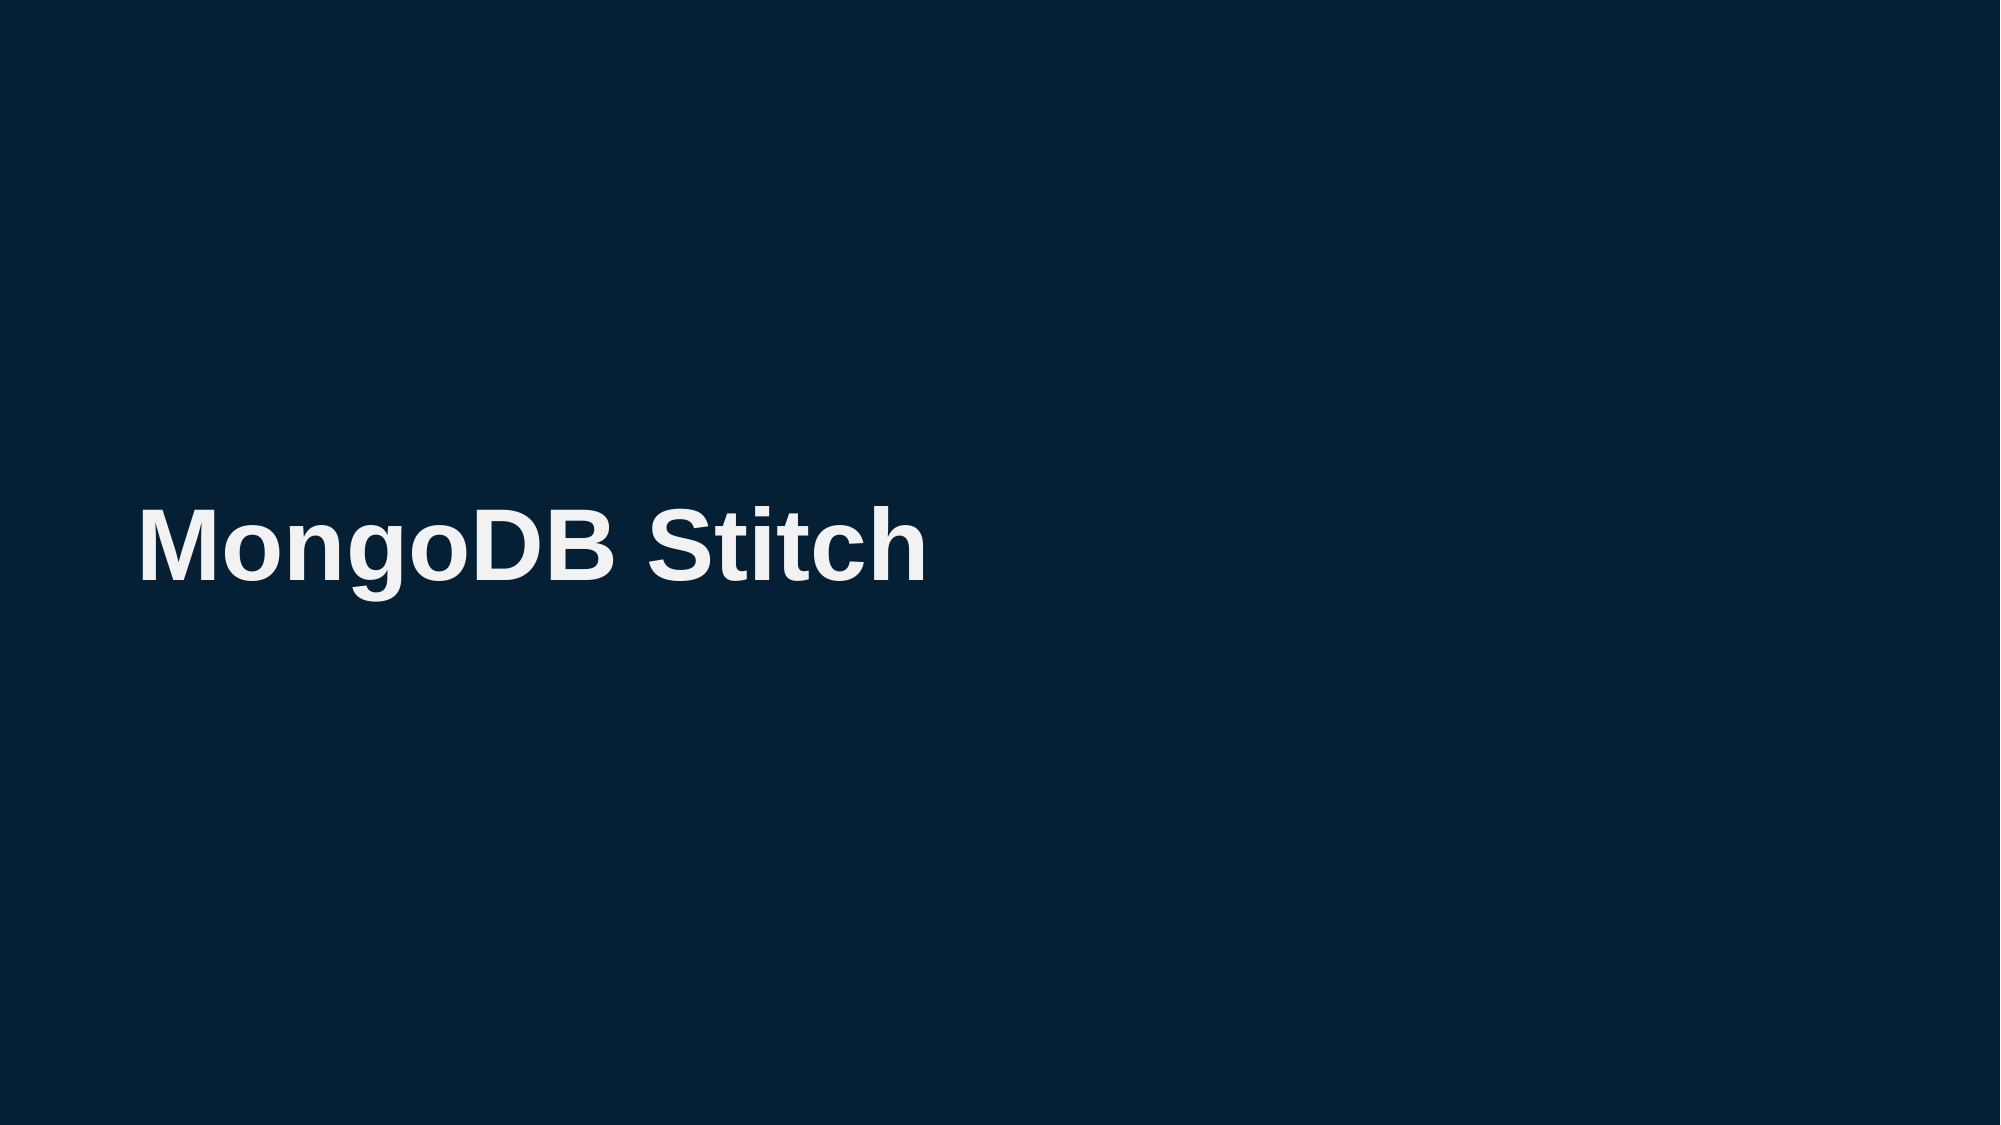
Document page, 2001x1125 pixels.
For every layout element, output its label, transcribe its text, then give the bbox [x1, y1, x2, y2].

title MongoDB Stitch [136, 142, 1862, 611]
